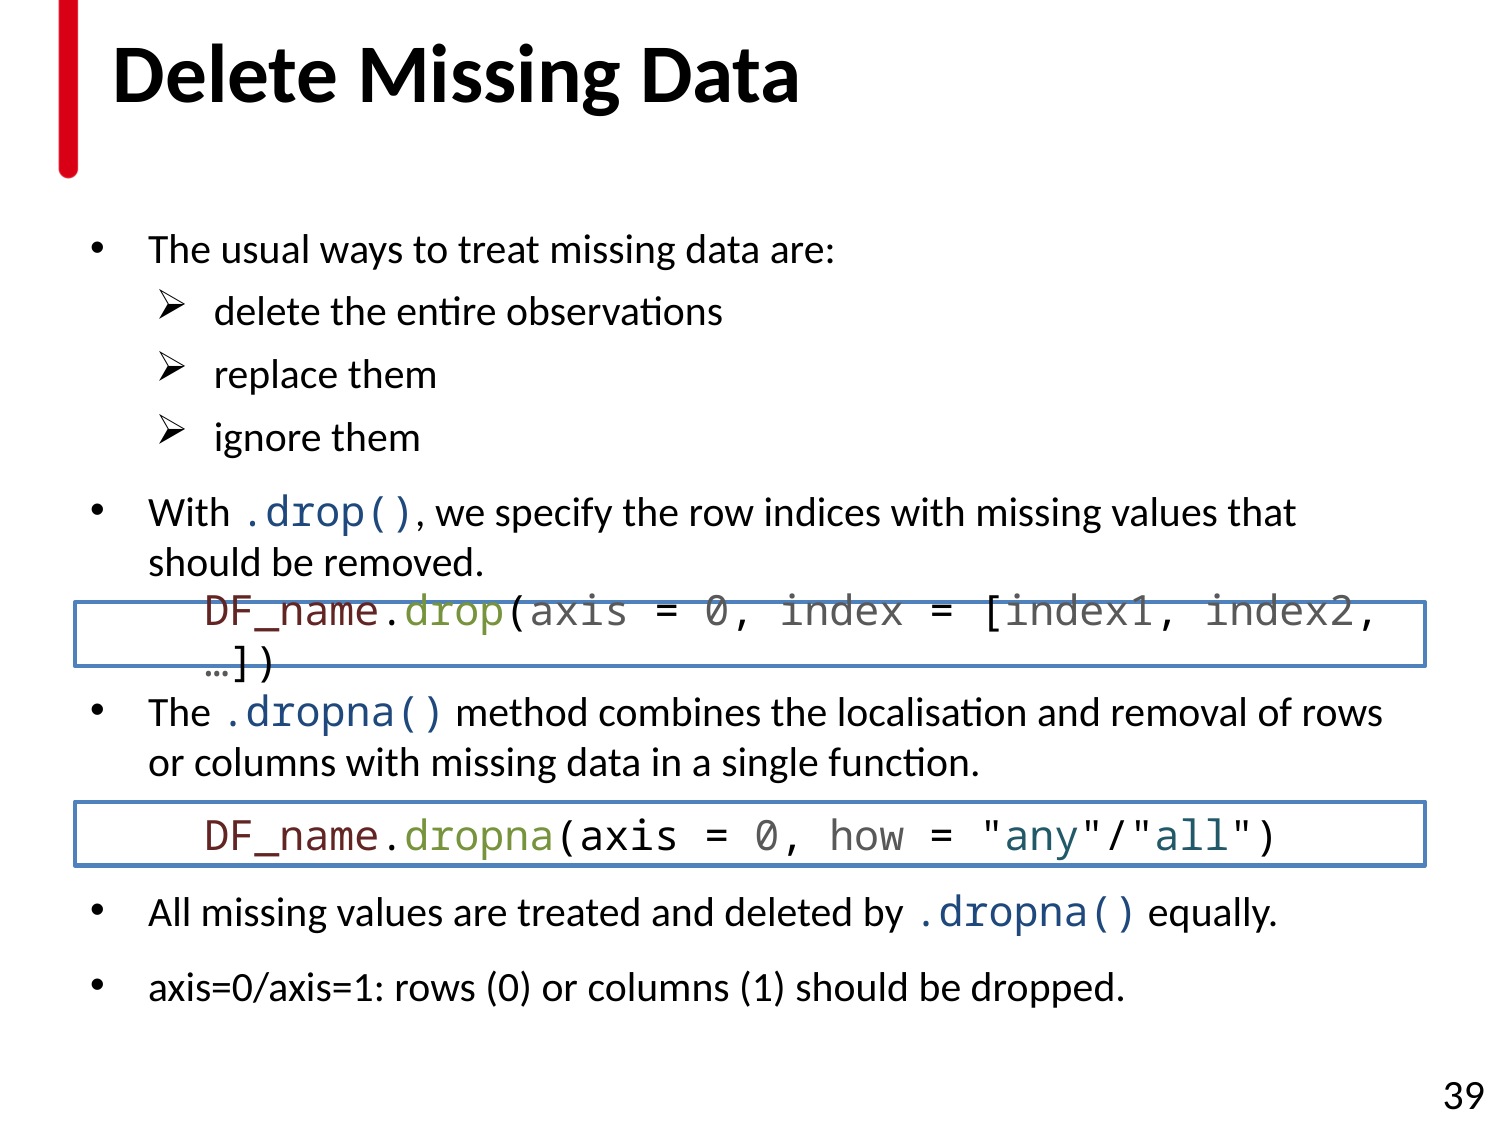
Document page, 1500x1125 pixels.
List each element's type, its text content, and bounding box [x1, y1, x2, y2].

list The usual ways to treat missing data are: delete the entire observations replace them ignore them With .drop(), we specify the row indices with missing values that should be removed. The .dropna() method combines the localisation and removal of rows or columns with missing data in a single function. All missing values are treated and deleted by .dropna() equally. axis=0/axis=1: rows (0) or columns (1) should be dropped. [75, 668, 1425, 800]
text_box DF_name.dropna(axis = 0, how = "any"/"all") [73, 800, 1427, 868]
list The usual ways to treat missing data are: delete the entire observations replace them ignore them With .drop(), we specify the row indices with missing values that should be removed. The .dropna() method combines the localisation and removal of rows or columns with missing data in a single function. All missing values are treated and deleted by .dropna() equally. axis=0/axis=1: rows (0) or columns (1) should be dropped. [75, 214, 1425, 600]
title Delete Missing Data [97, 0, 1500, 138]
picture [57, 0, 81, 200]
text_box DF_name.drop(axis = 0, index = [index1, index2, …]) [73, 600, 1427, 668]
list The usual ways to treat missing data are: delete the entire observations replace them ignore them With .drop(), we specify the row indices with missing values that should be removed. The .dropna() method combines the localisation and removal of rows or columns with missing data in a single function. All missing values are treated and deleted by .dropna() equally. axis=0/axis=1: rows (0) or columns (1) should be dropped. [75, 868, 1425, 1044]
